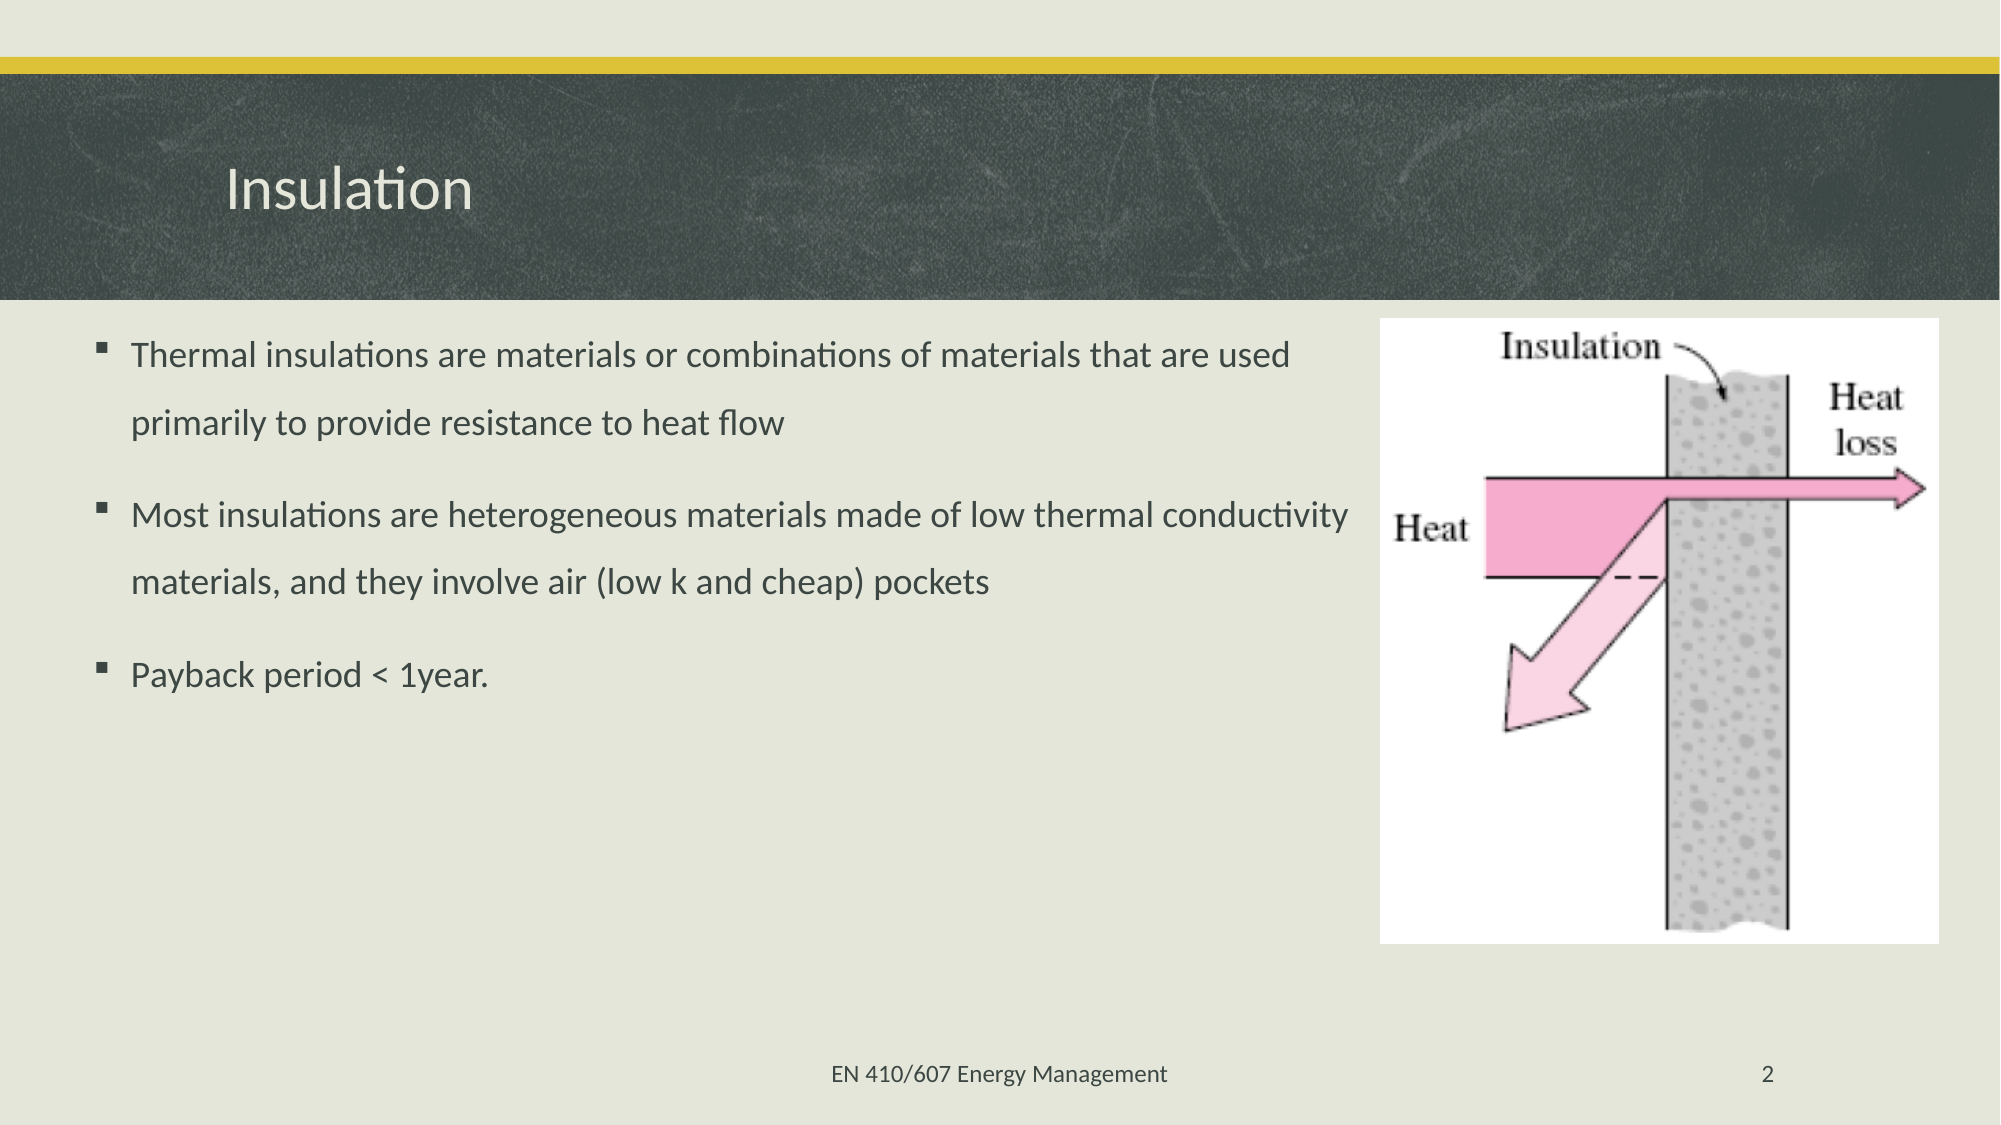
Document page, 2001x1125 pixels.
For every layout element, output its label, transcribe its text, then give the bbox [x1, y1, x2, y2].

footer EN 410/607 Energy Management [533, 1042, 1466, 1103]
title Insulation [210, 76, 1790, 300]
picture [1380, 318, 1939, 944]
picture [0, 74, 2000, 300]
slide_number 2 [1466, 1042, 1790, 1103]
list Thermal insulations are materials or combinations of materials that are used primarily to provide resistance to heat flow Most insulations are heterogeneous materials made of low thermal conductivity materials, and they involve air (low k and cheap) pockets Payback period < 1year. [78, 299, 1443, 1103]
